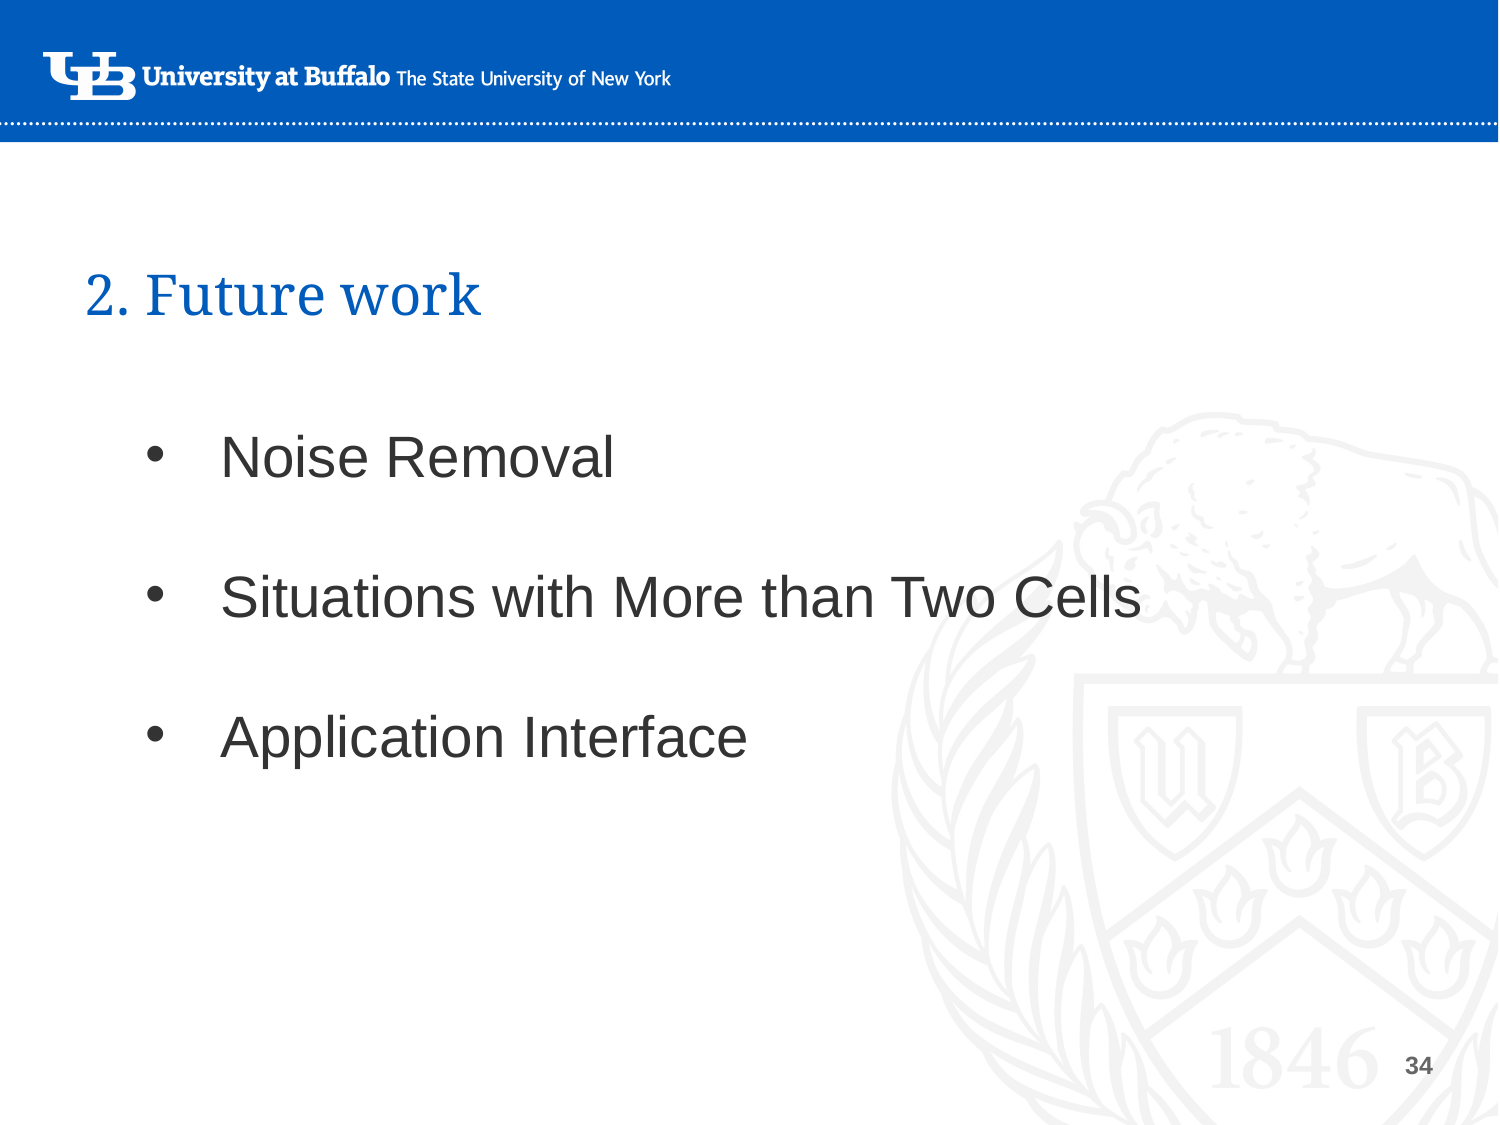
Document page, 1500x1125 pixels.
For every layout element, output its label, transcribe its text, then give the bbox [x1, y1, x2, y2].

title 2. Future work [70, 216, 1364, 335]
text_box Noise Removal Situations with More than Two Cells Application Interface [130, 411, 1413, 776]
picture [0, 0, 1499, 1125]
